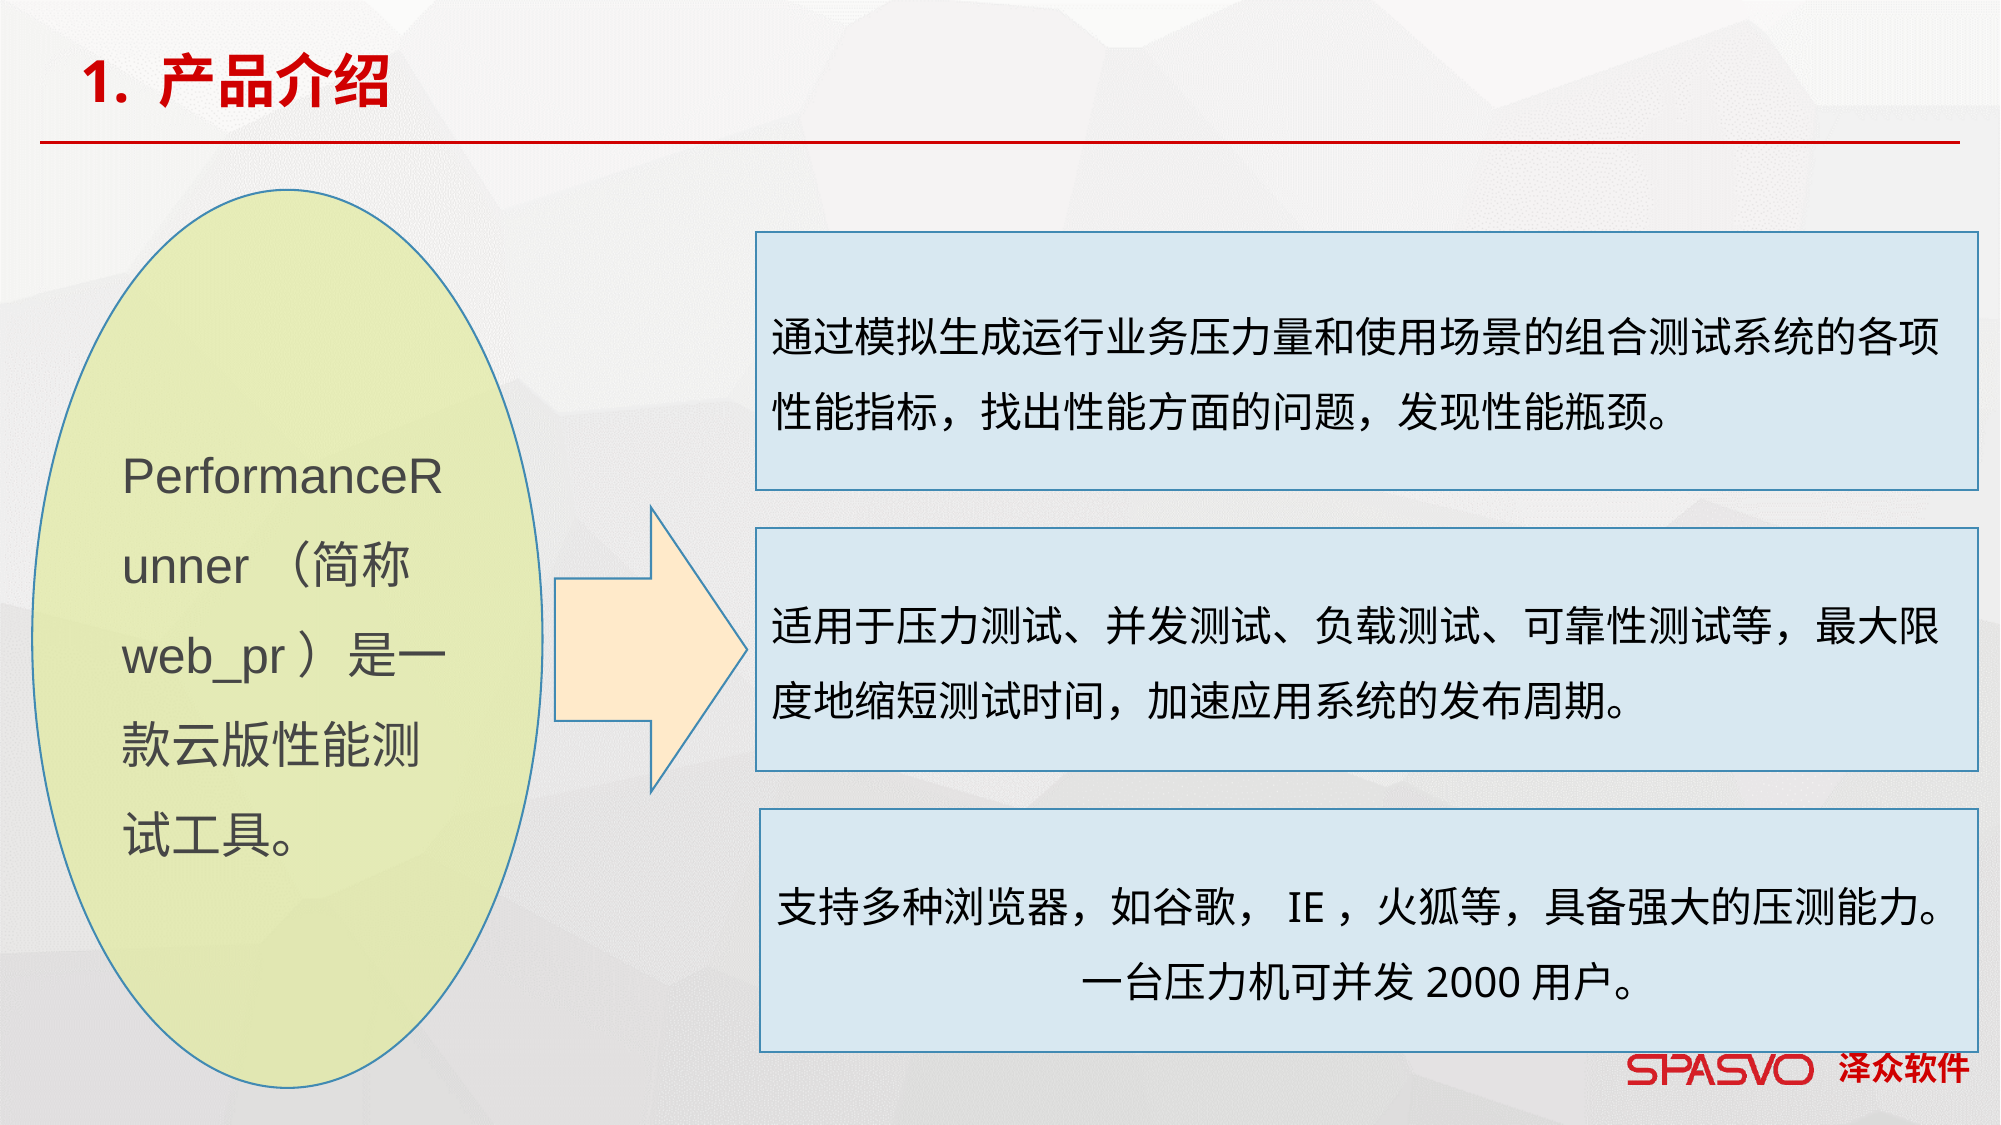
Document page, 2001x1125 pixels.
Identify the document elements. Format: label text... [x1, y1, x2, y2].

picture [0, 0, 2001, 1125]
text_box 通过模拟生成运行业务压力量和使用场景的组合测试系统的各项性能指标，找出性能方面的问题，发现性能瓶颈。 [755, 231, 1979, 491]
text_box PerformanceRunner（简称web_pr）是一款云版性能测试工具。 [31, 188, 544, 1089]
text_box 支持多种浏览器，如谷歌，IE，火狐等，具备强大的压测能力。一台压力机可并发2000用户。 [759, 808, 1979, 1053]
text_box 适用于压力测试、并发测试、负载测试、可靠性测试等，最大限度地缩短测试时间，加速应用系统的发布周期。 [755, 527, 1979, 772]
text_box 1. 产品介绍 [65, 37, 407, 122]
text_box [553, 503, 749, 796]
